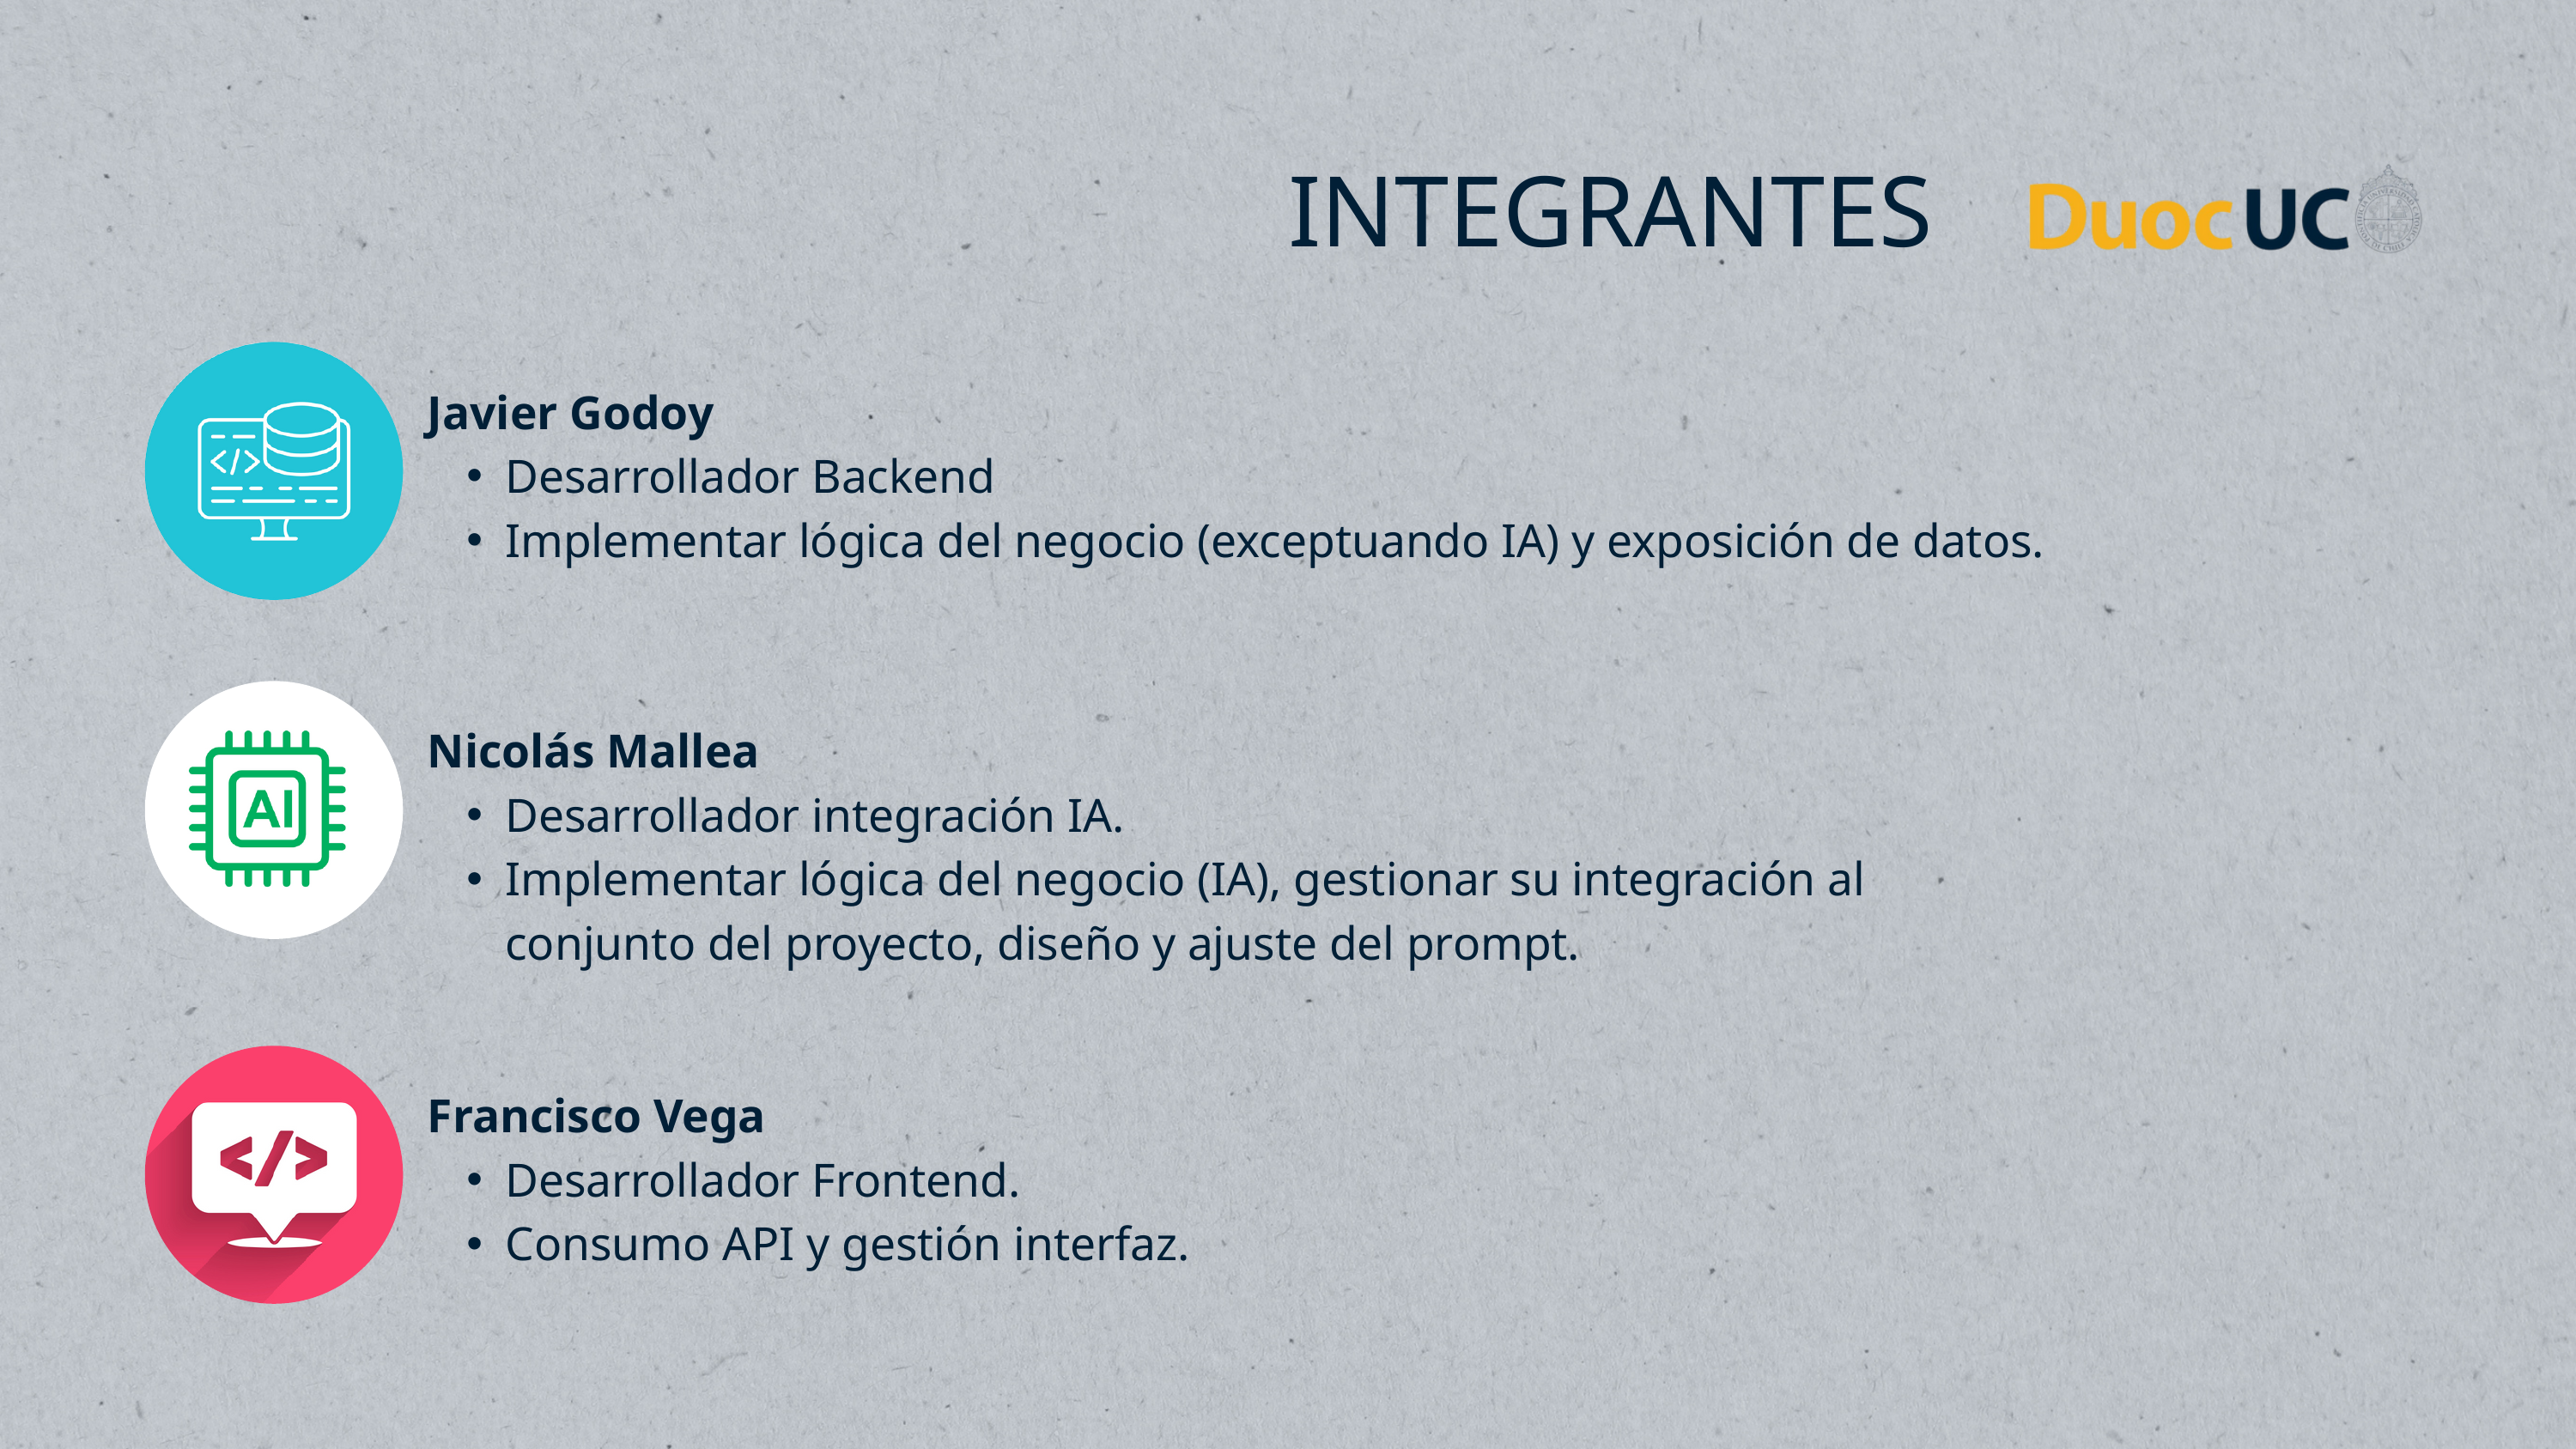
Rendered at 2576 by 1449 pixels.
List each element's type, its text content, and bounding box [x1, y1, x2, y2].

text_box [0, 0, 2576, 1449]
text_box Francisco Vega Desarrollador Frontend. Consumo API y gestión interfaz. [427, 1077, 2055, 1270]
text_box Javier Godoy Desarrollador Backend Implementar lógica del negocio (exceptuando IA) y exposición de datos. [427, 373, 2055, 567]
text_box INTEGRANTES [1287, 130, 2121, 267]
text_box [144, 1045, 404, 1304]
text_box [144, 342, 404, 601]
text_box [144, 681, 404, 940]
text_box Nicolás Mallea Desarrollador integración IA. Implementar lógica del negocio (IA), gestionar su integración al conjunto del proyecto, diseño y ajuste del prompt. [427, 712, 2055, 970]
text_box [2020, 144, 2432, 258]
